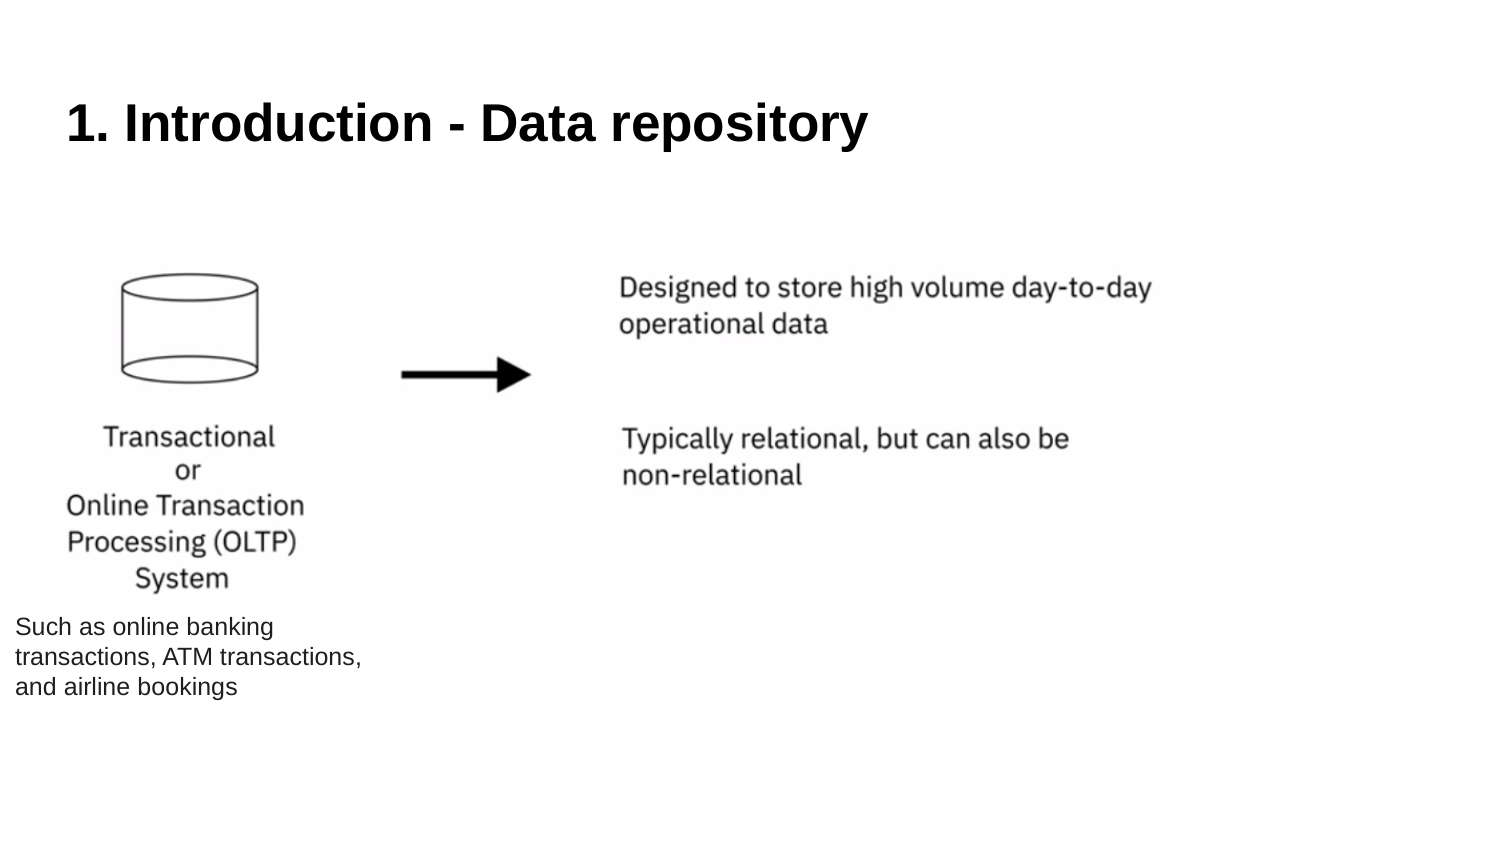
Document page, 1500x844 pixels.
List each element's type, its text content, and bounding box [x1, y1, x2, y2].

title 1. Introduction - Data repository [51, 72, 1449, 167]
text_box Such as online banking transactions, ATM transactions, and airline bookings [0, 595, 416, 716]
picture [50, 166, 1180, 620]
